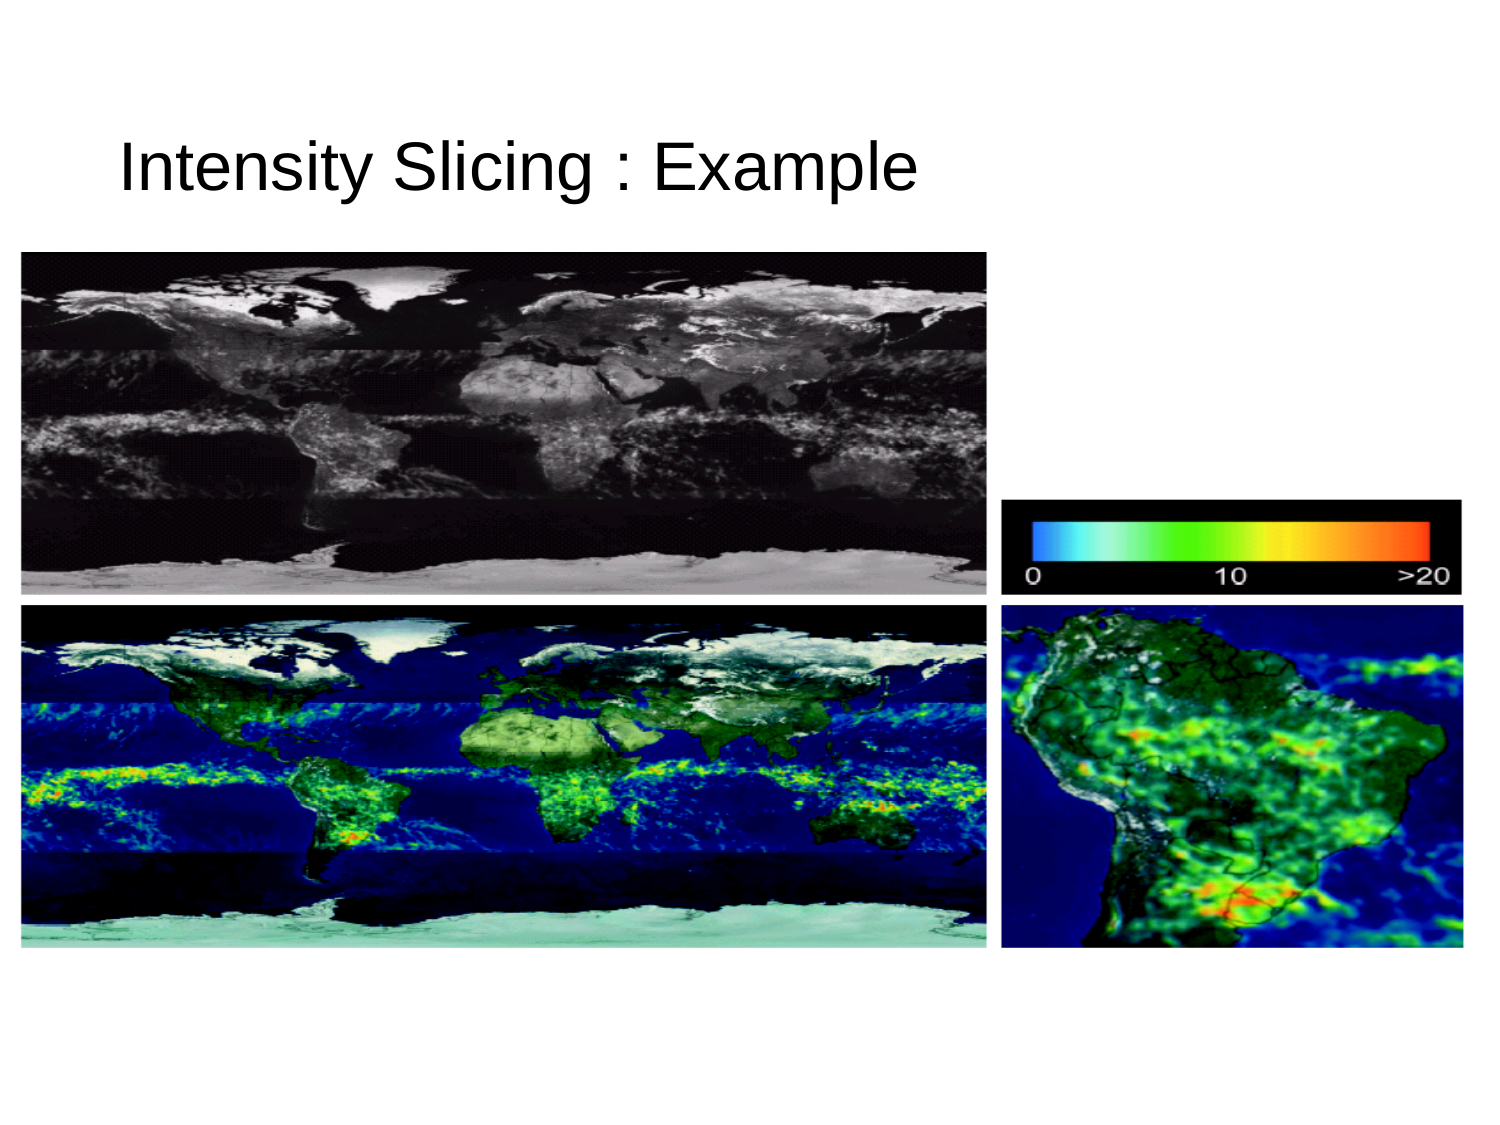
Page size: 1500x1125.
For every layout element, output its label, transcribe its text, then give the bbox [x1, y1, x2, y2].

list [0, 252, 1473, 960]
title Intensity Slicing : Example [103, 59, 1397, 252]
